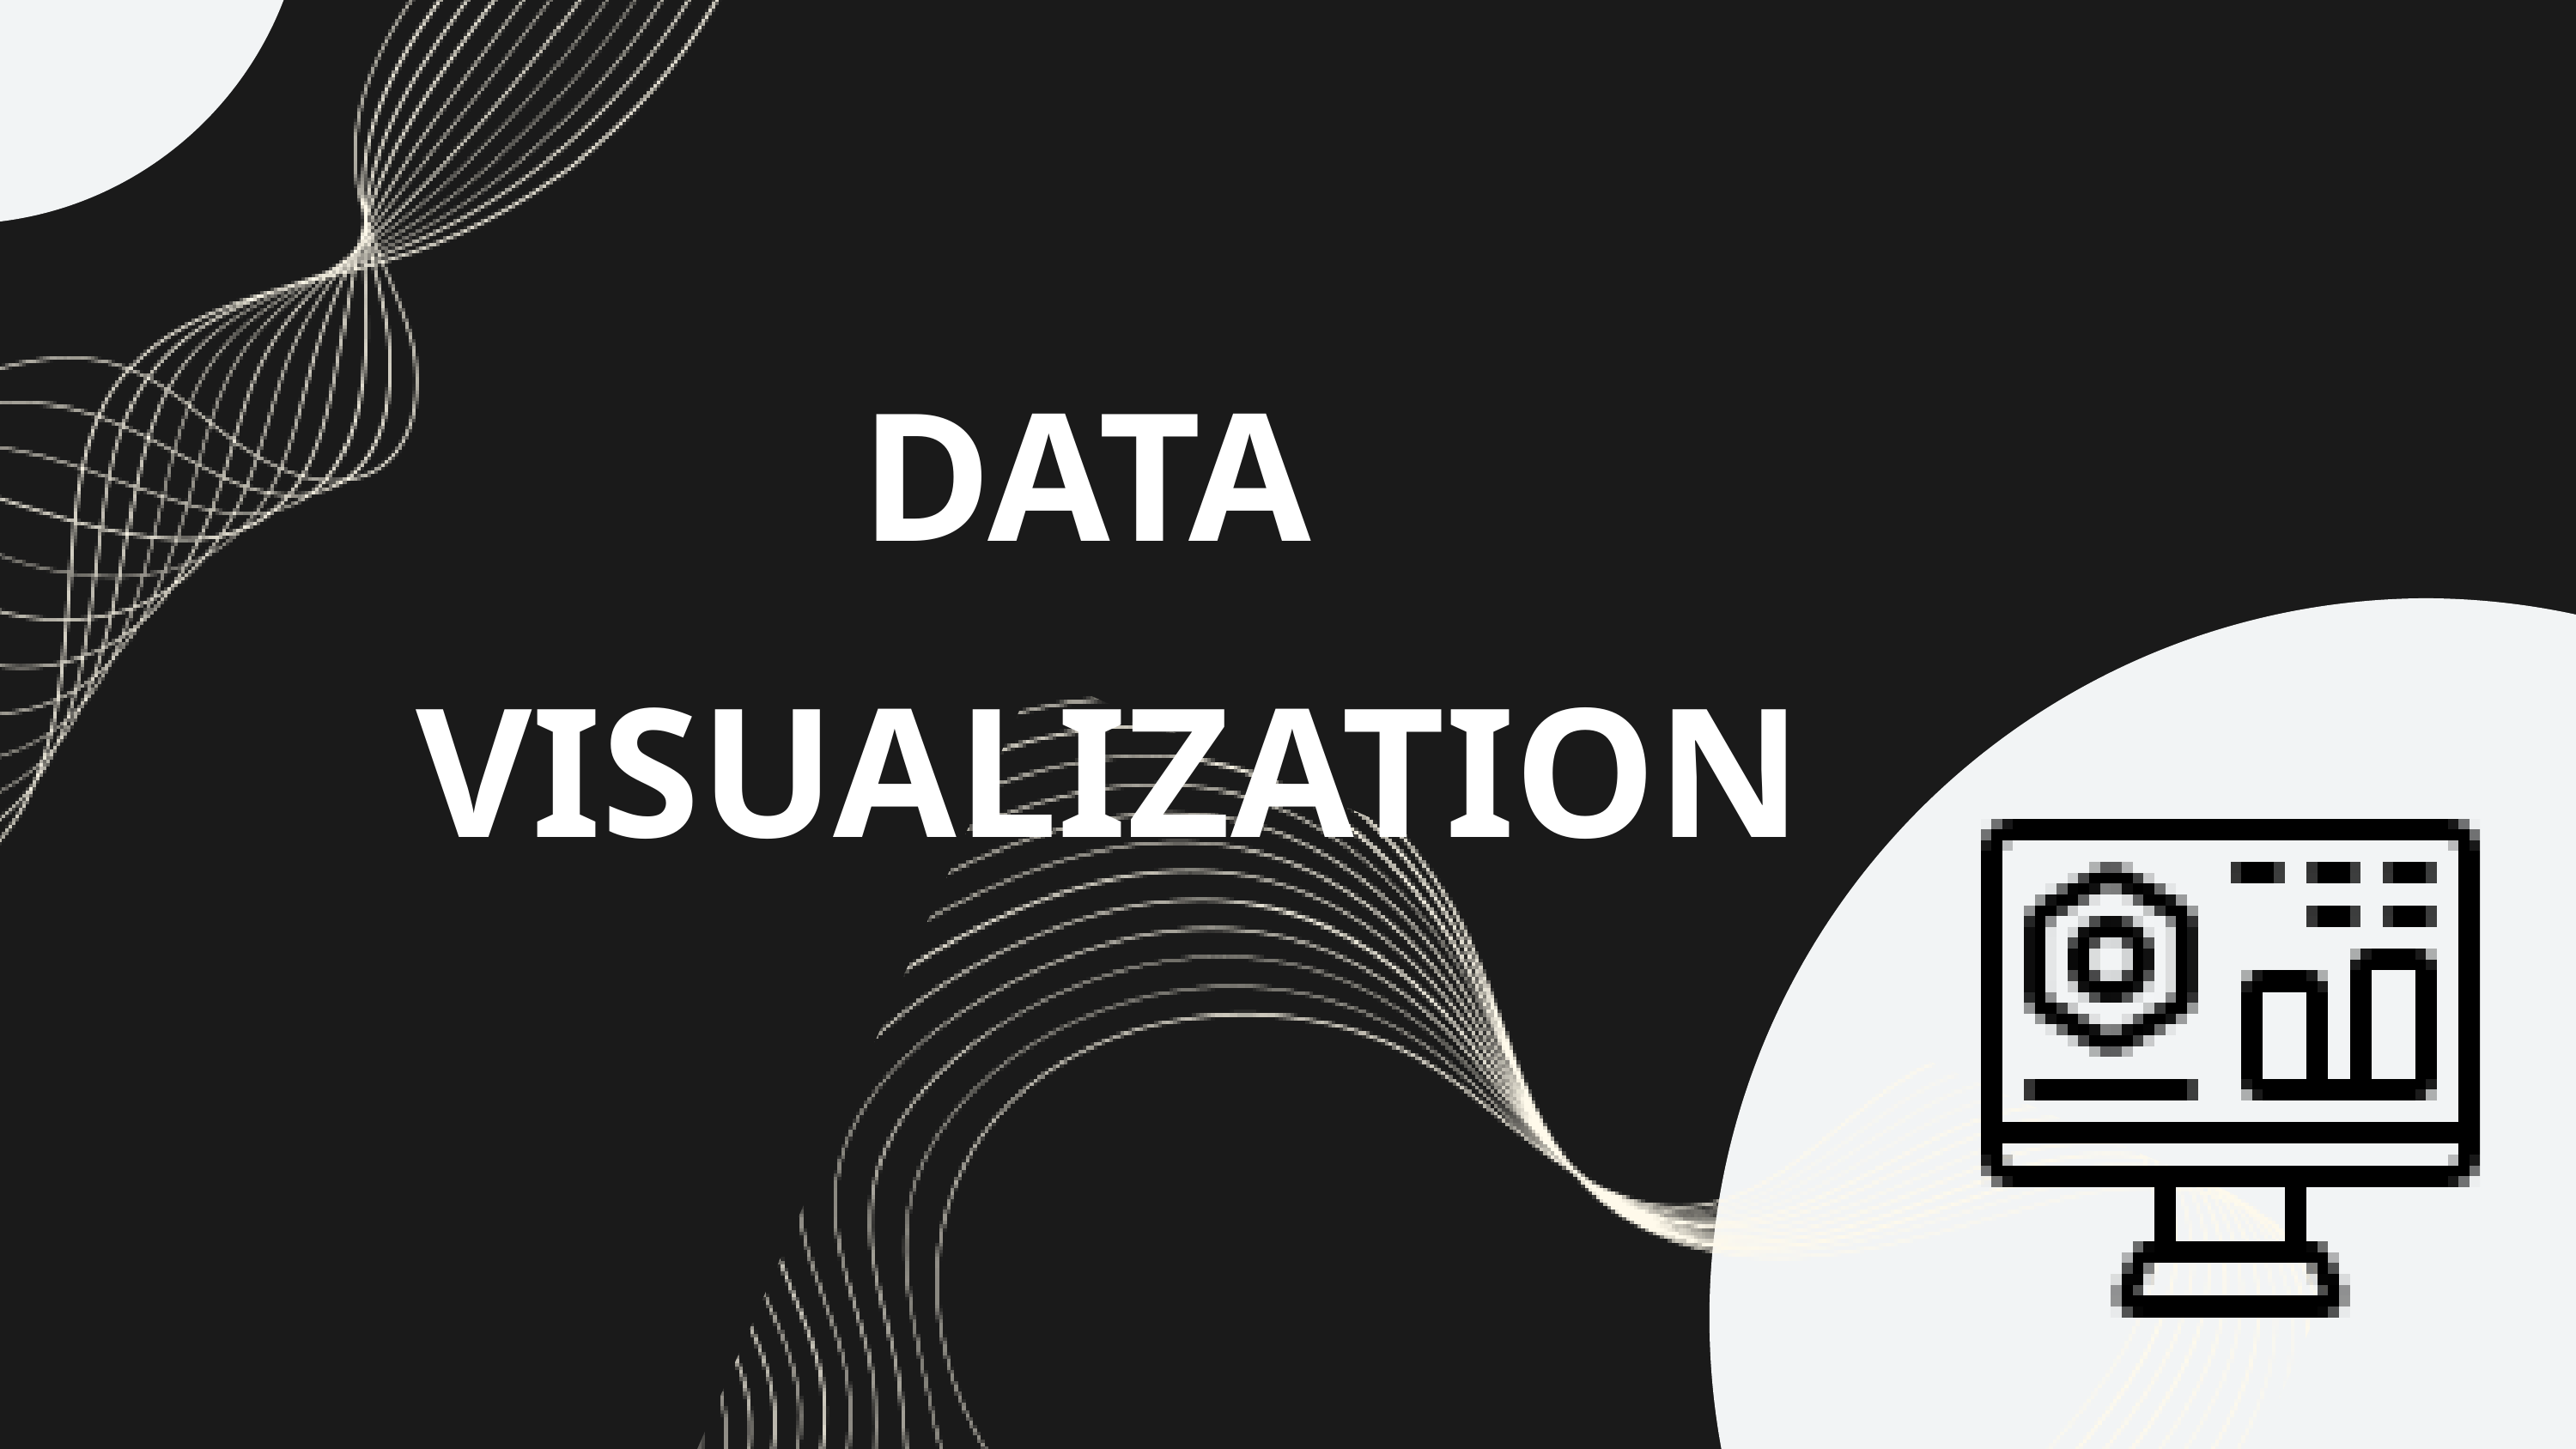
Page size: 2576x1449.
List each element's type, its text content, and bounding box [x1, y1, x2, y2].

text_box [0, 0, 307, 225]
text_box [697, 874, 1704, 1449]
text_box DATA VISUALIZATION [349, 282, 1869, 874]
text_box [0, 0, 771, 908]
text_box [1709, 597, 2576, 1449]
